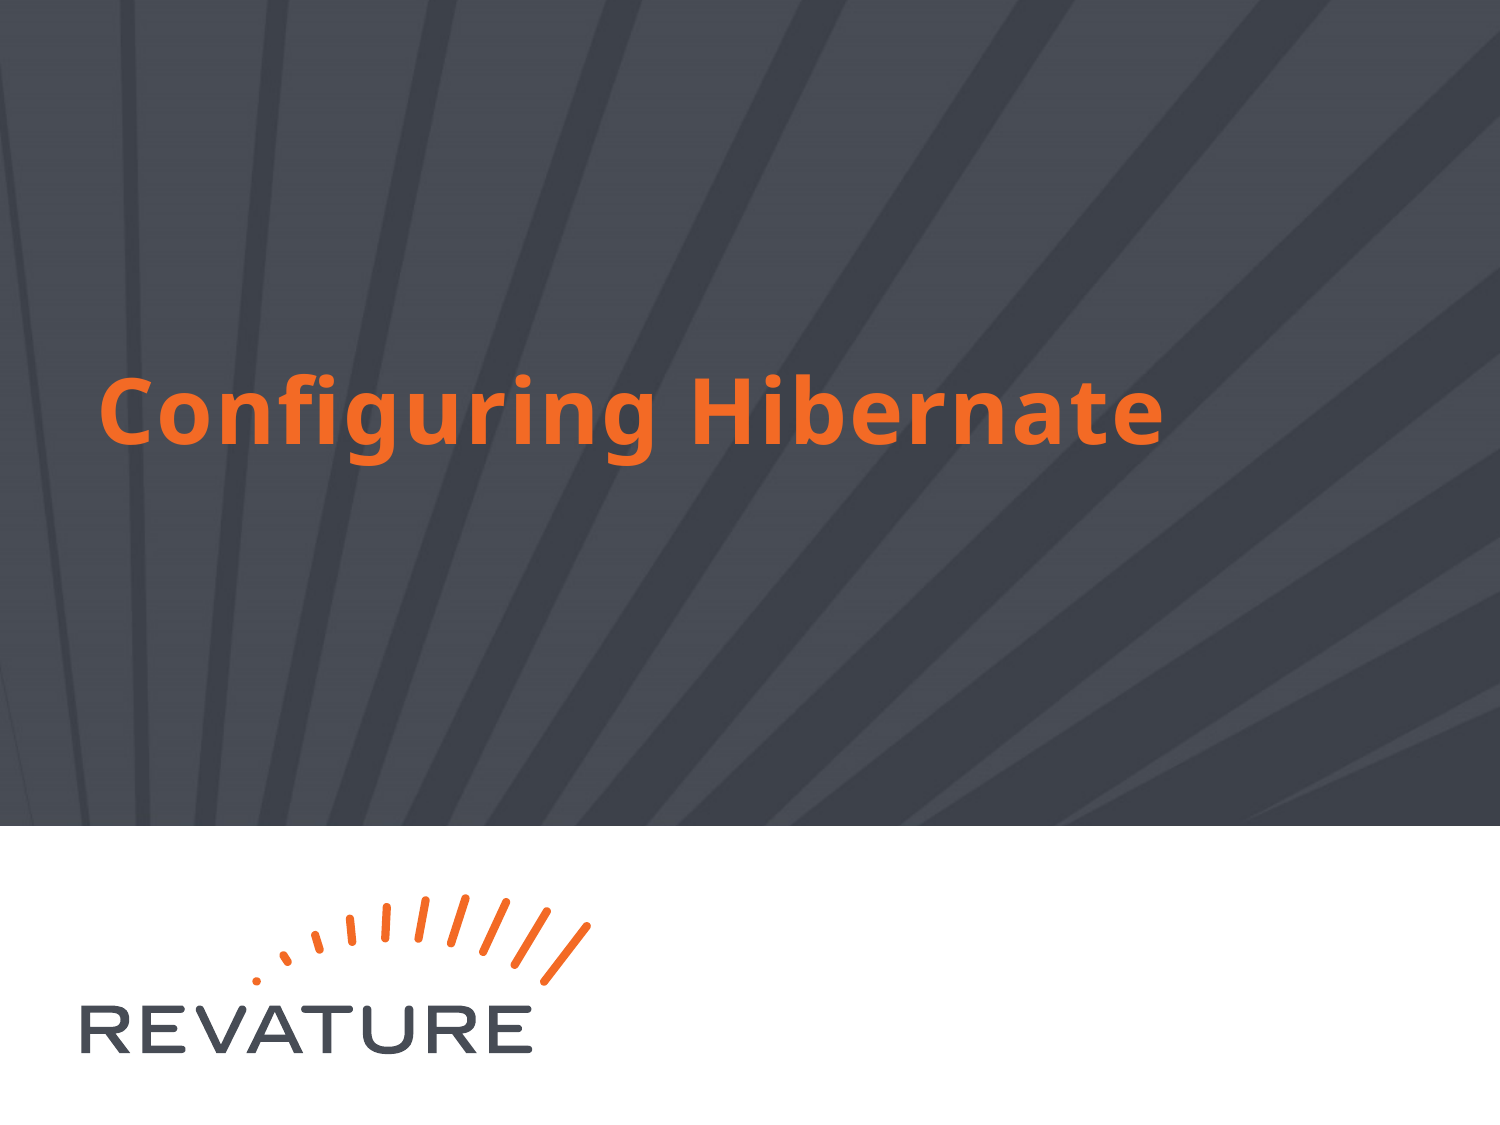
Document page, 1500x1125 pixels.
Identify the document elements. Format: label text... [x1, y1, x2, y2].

title Configuring Hibernate [81, 52, 1198, 470]
picture [0, 0, 1500, 826]
